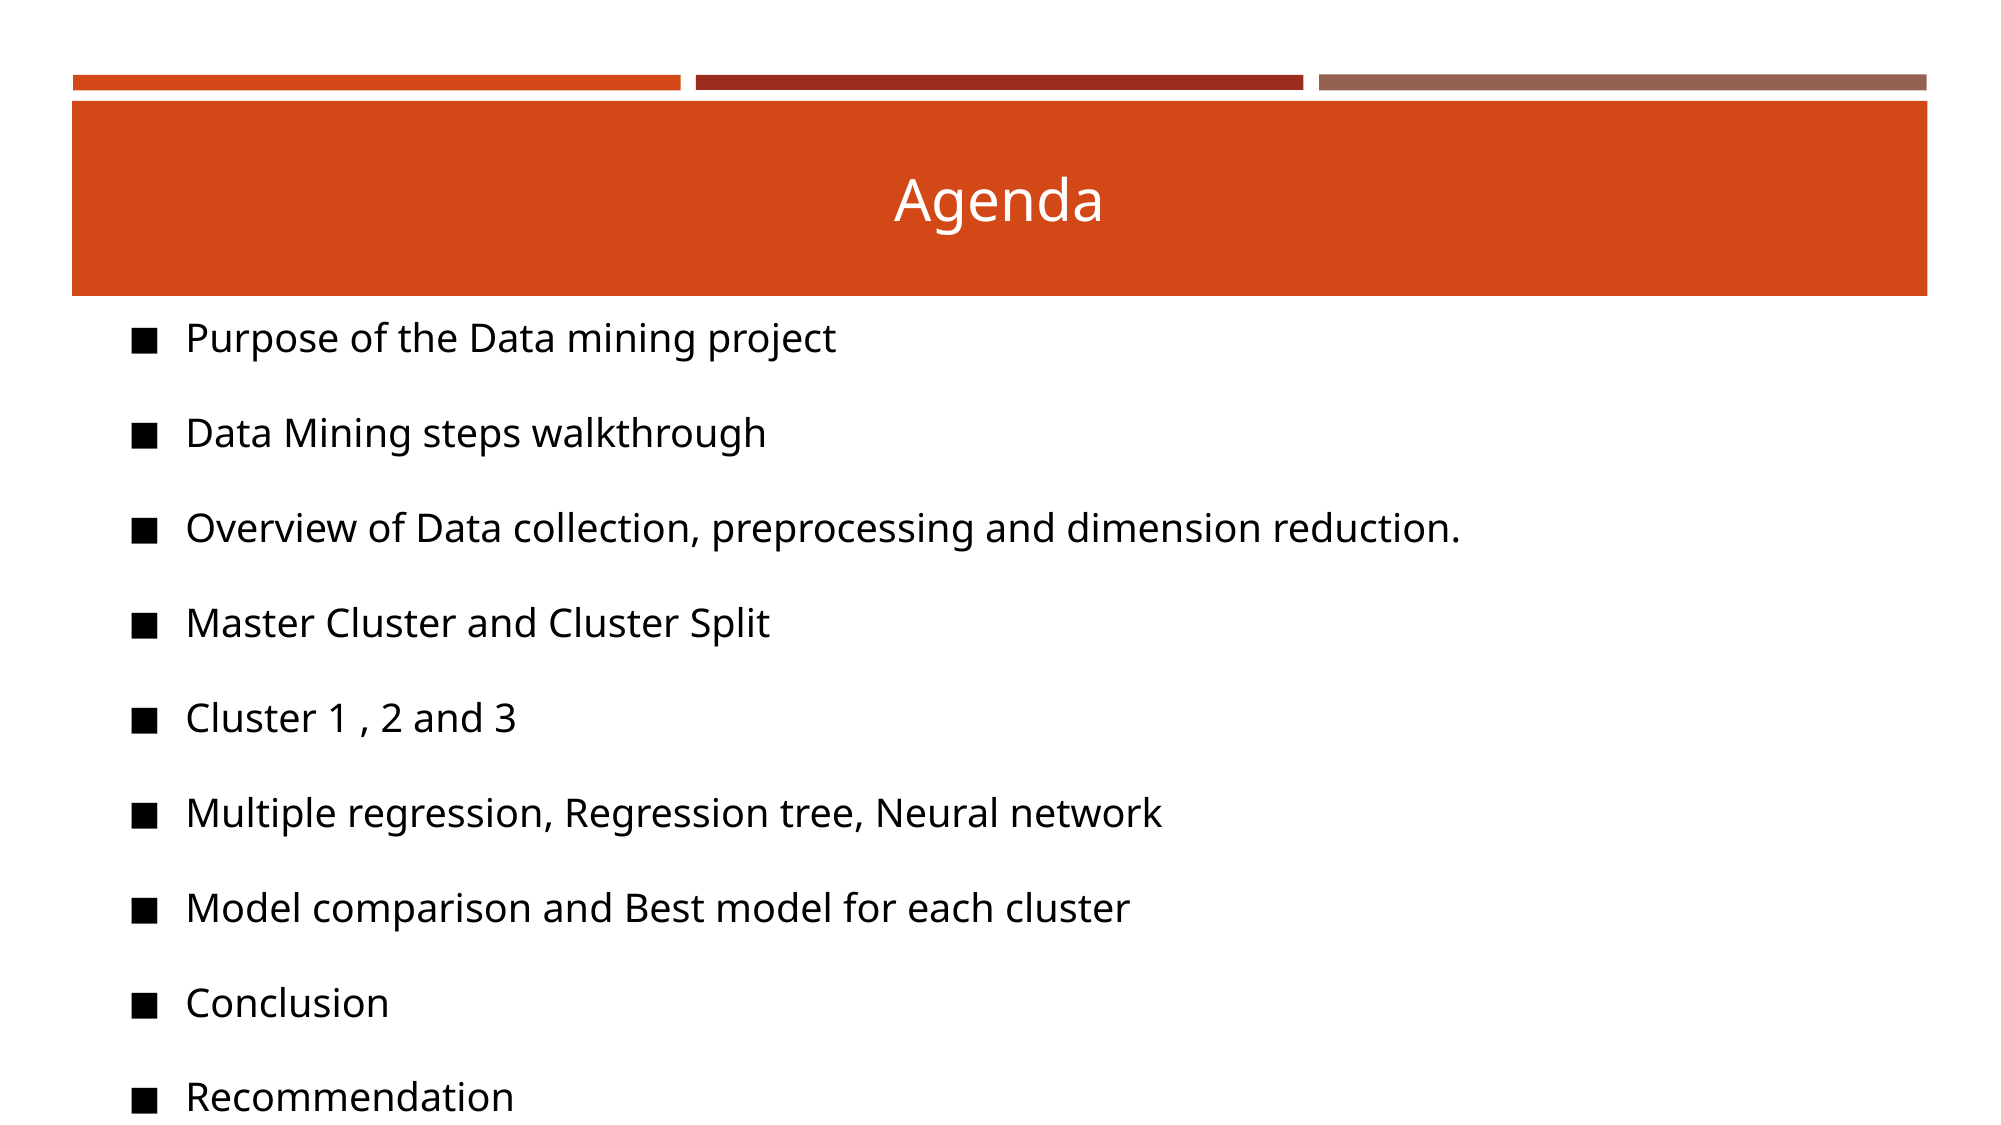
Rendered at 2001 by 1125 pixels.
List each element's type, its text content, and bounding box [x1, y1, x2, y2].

list Purpose of the Data mining project Data Mining steps walkthrough Overview of Data collection, preprocessing and dimension reduction. Master Cluster and Cluster Split Cluster 1 , 2 and 3 Multiple regression, Regression tree, Neural network Model comparison and Best model for each cluster Conclusion Recommendation [95, 257, 1905, 1125]
title Agenda [95, 115, 1905, 257]
